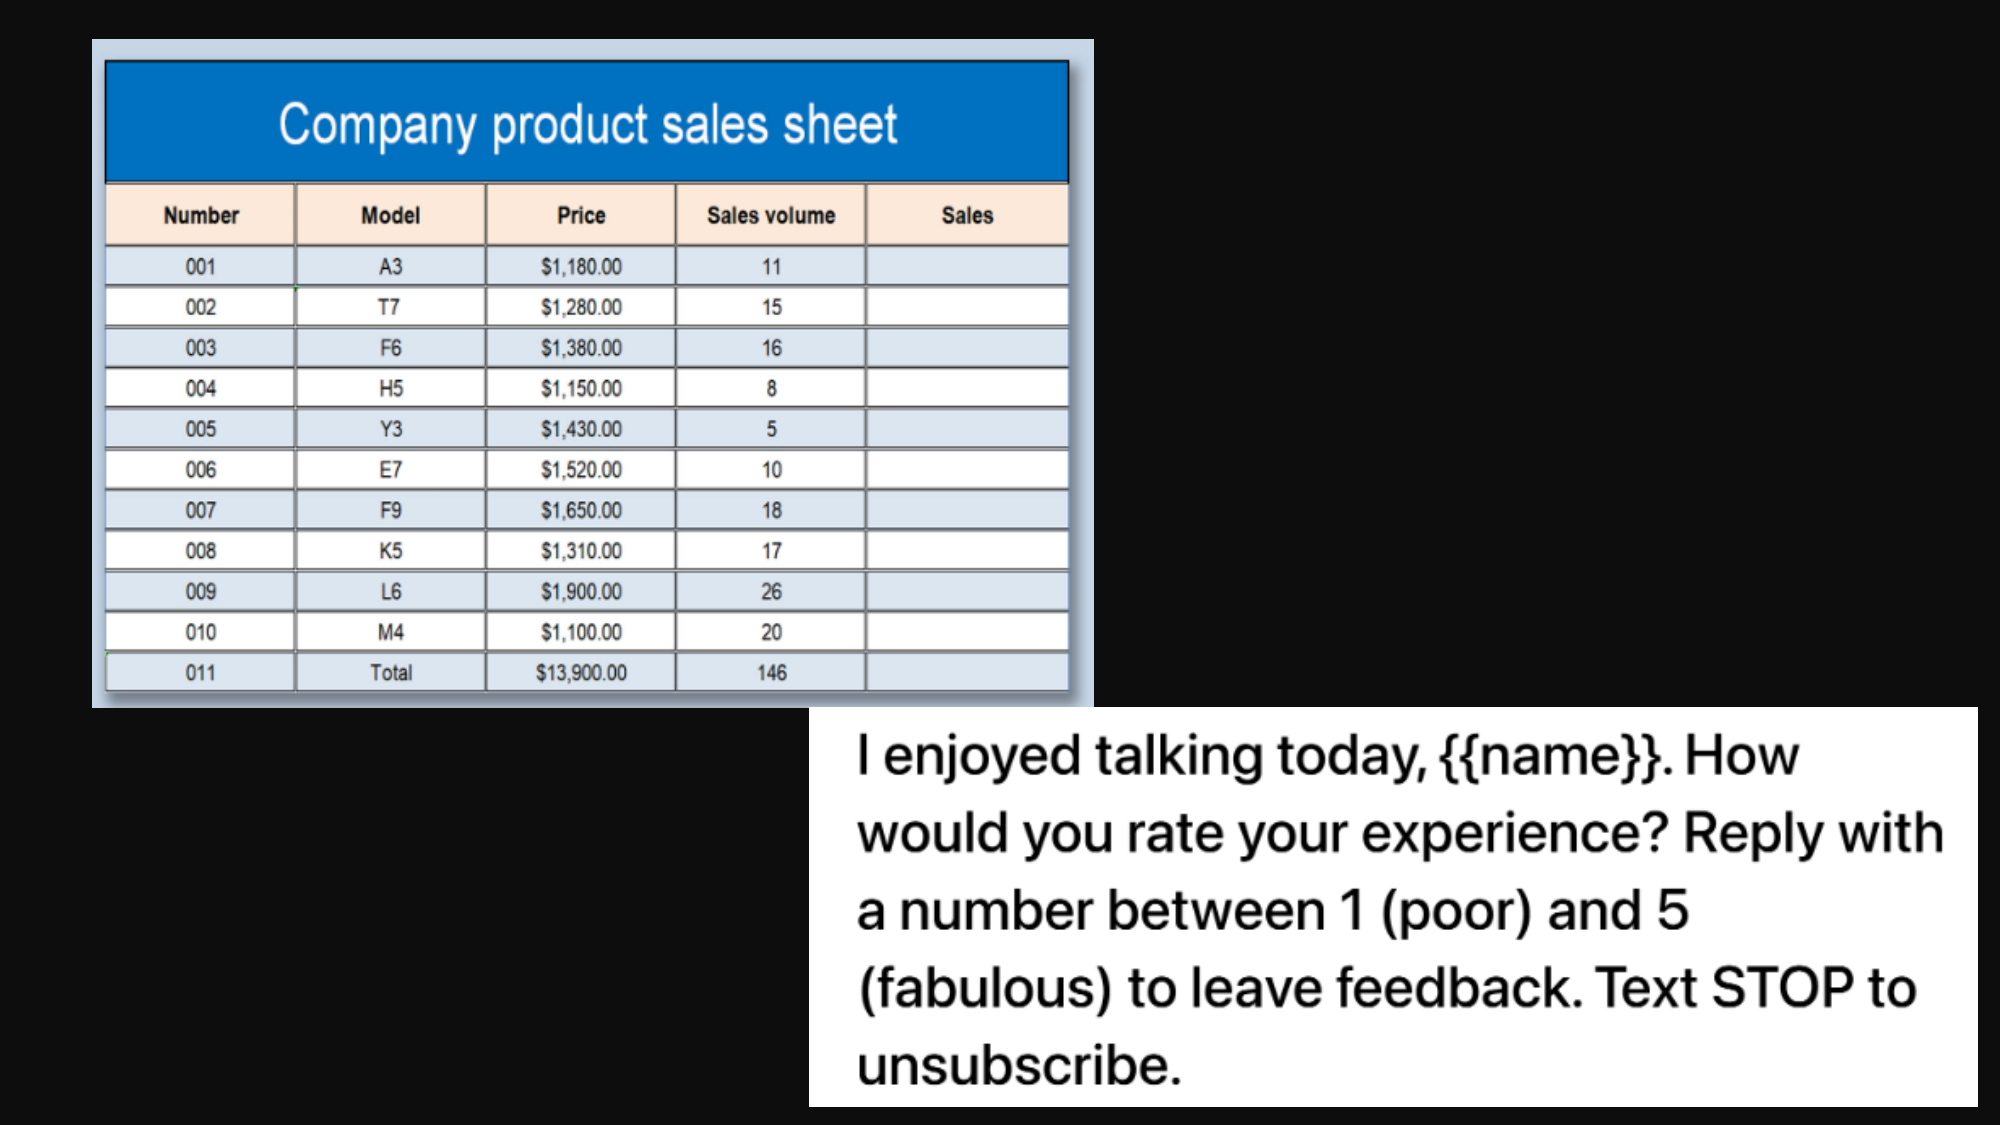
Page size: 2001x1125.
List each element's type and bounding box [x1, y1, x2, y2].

picture [809, 707, 1978, 1107]
list [92, 39, 1094, 708]
